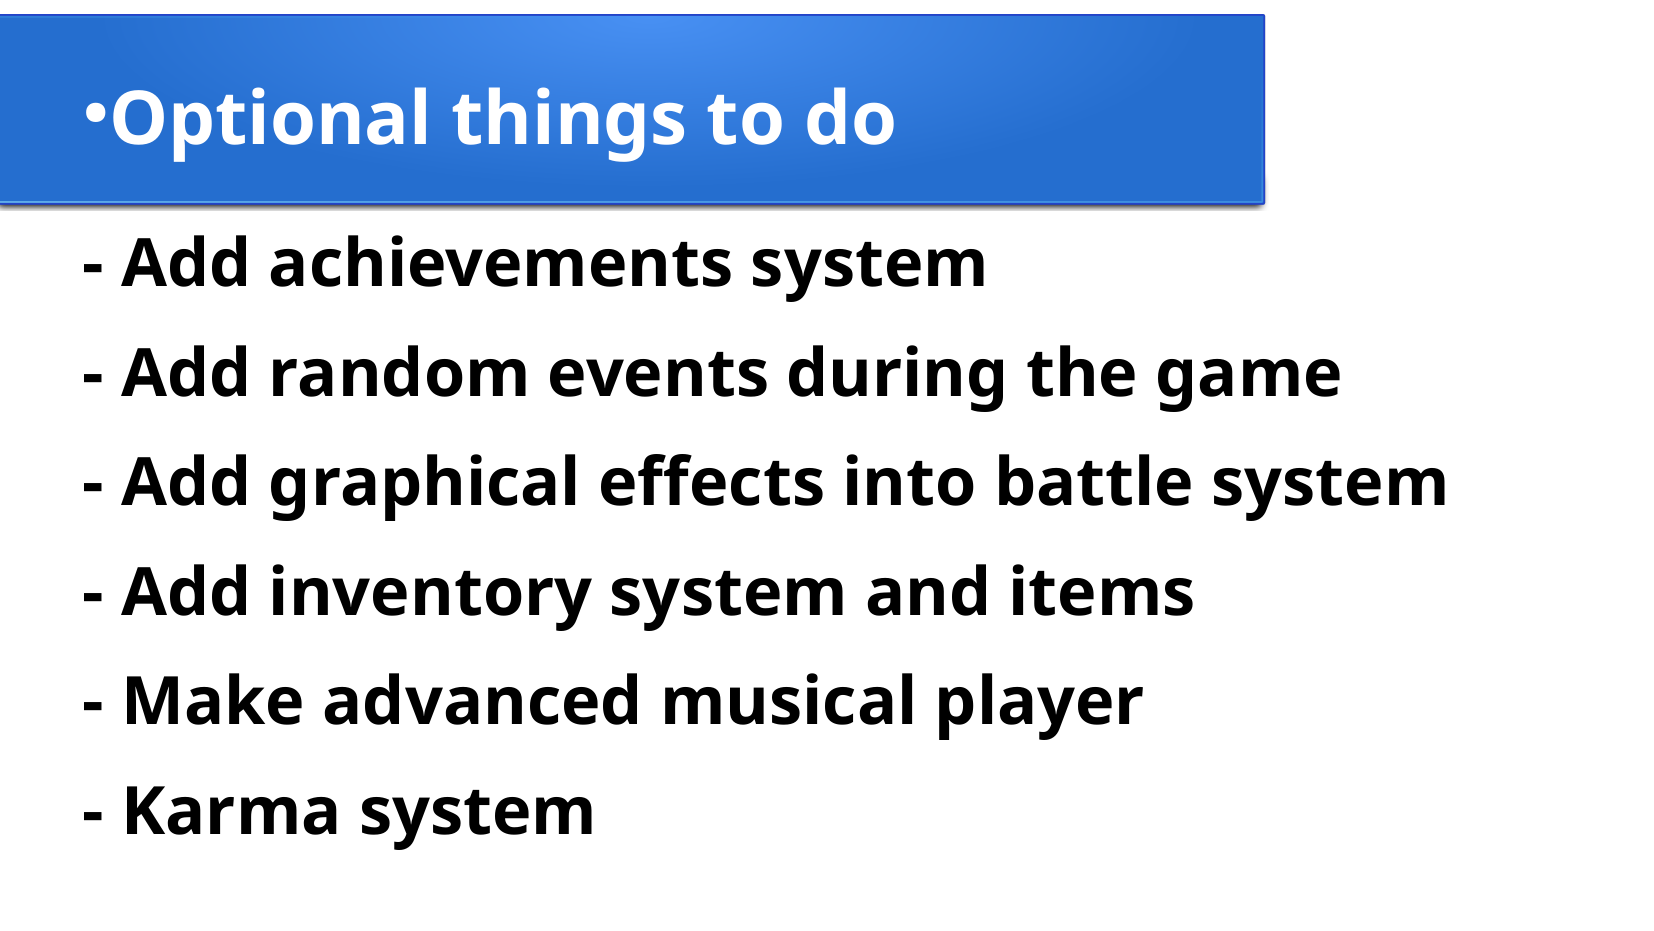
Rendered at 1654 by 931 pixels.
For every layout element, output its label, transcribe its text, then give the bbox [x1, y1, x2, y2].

title Optional things to do [82, 37, 1571, 193]
list - Add achievements system - Add random events during the game - Add graphical effects into battle system - Add inventory system and items - Make advanced musical player - Karma system [82, 219, 1571, 685]
picture [0, 13, 1269, 211]
